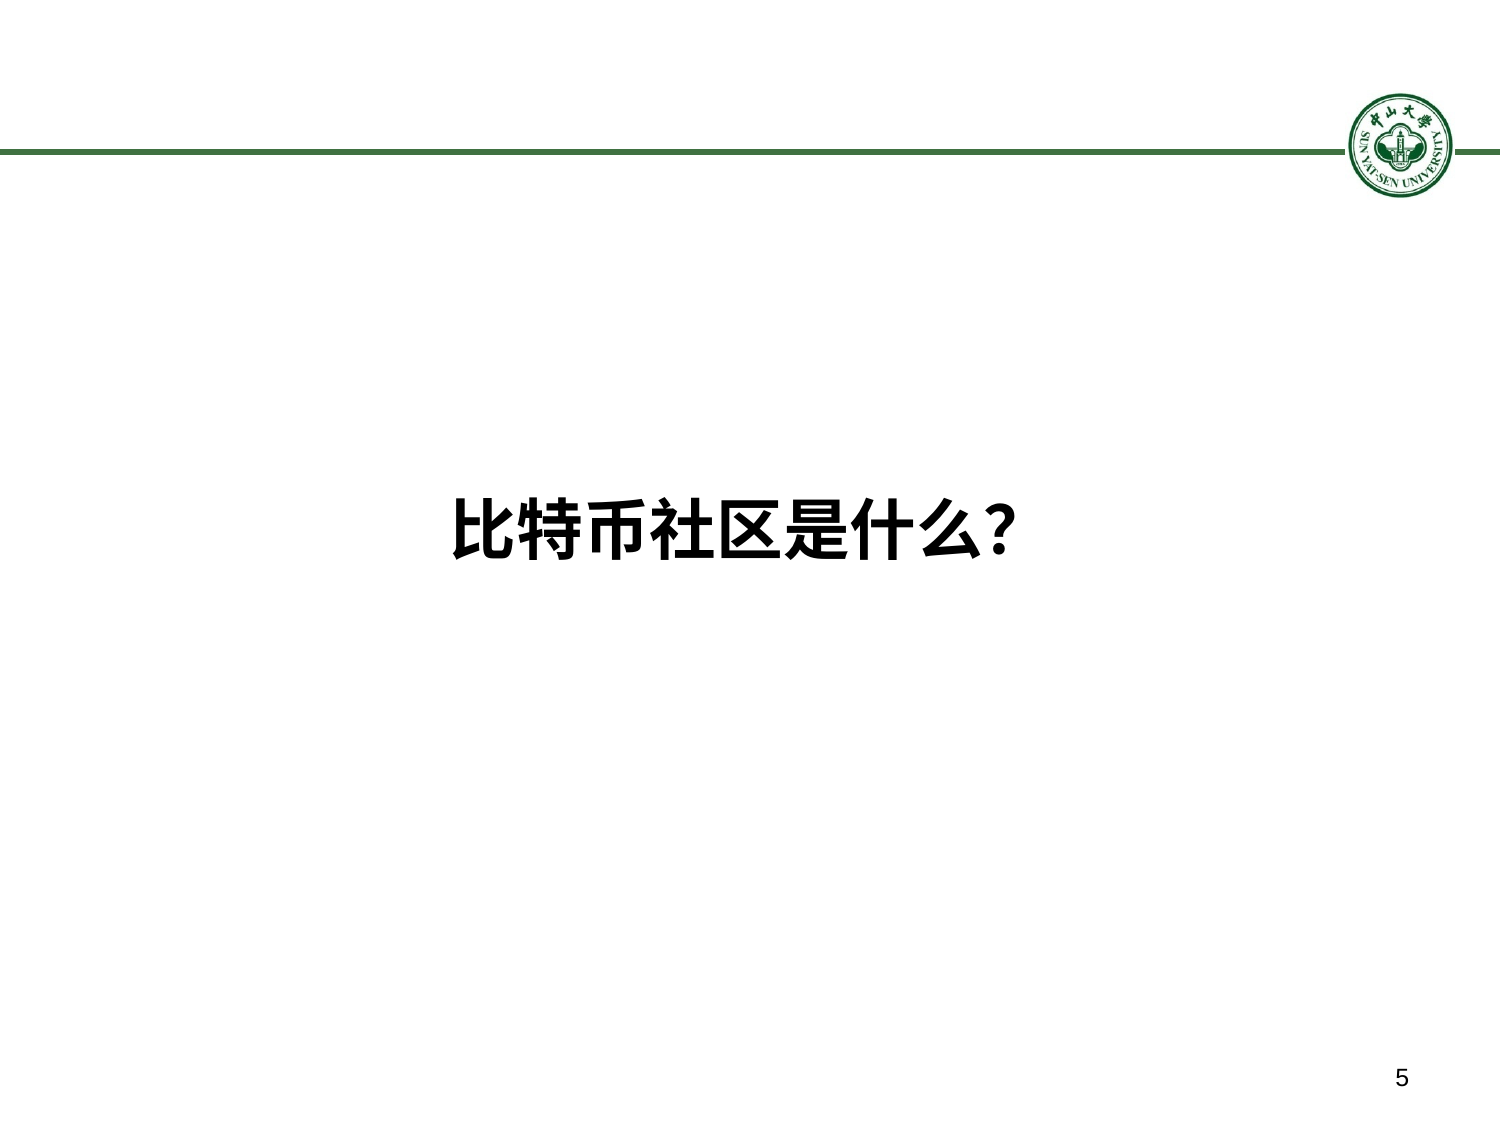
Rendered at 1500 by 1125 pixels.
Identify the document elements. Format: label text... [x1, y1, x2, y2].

picture [1345, 90, 1455, 200]
list 比特币社区是什么？ [108, 480, 1392, 667]
